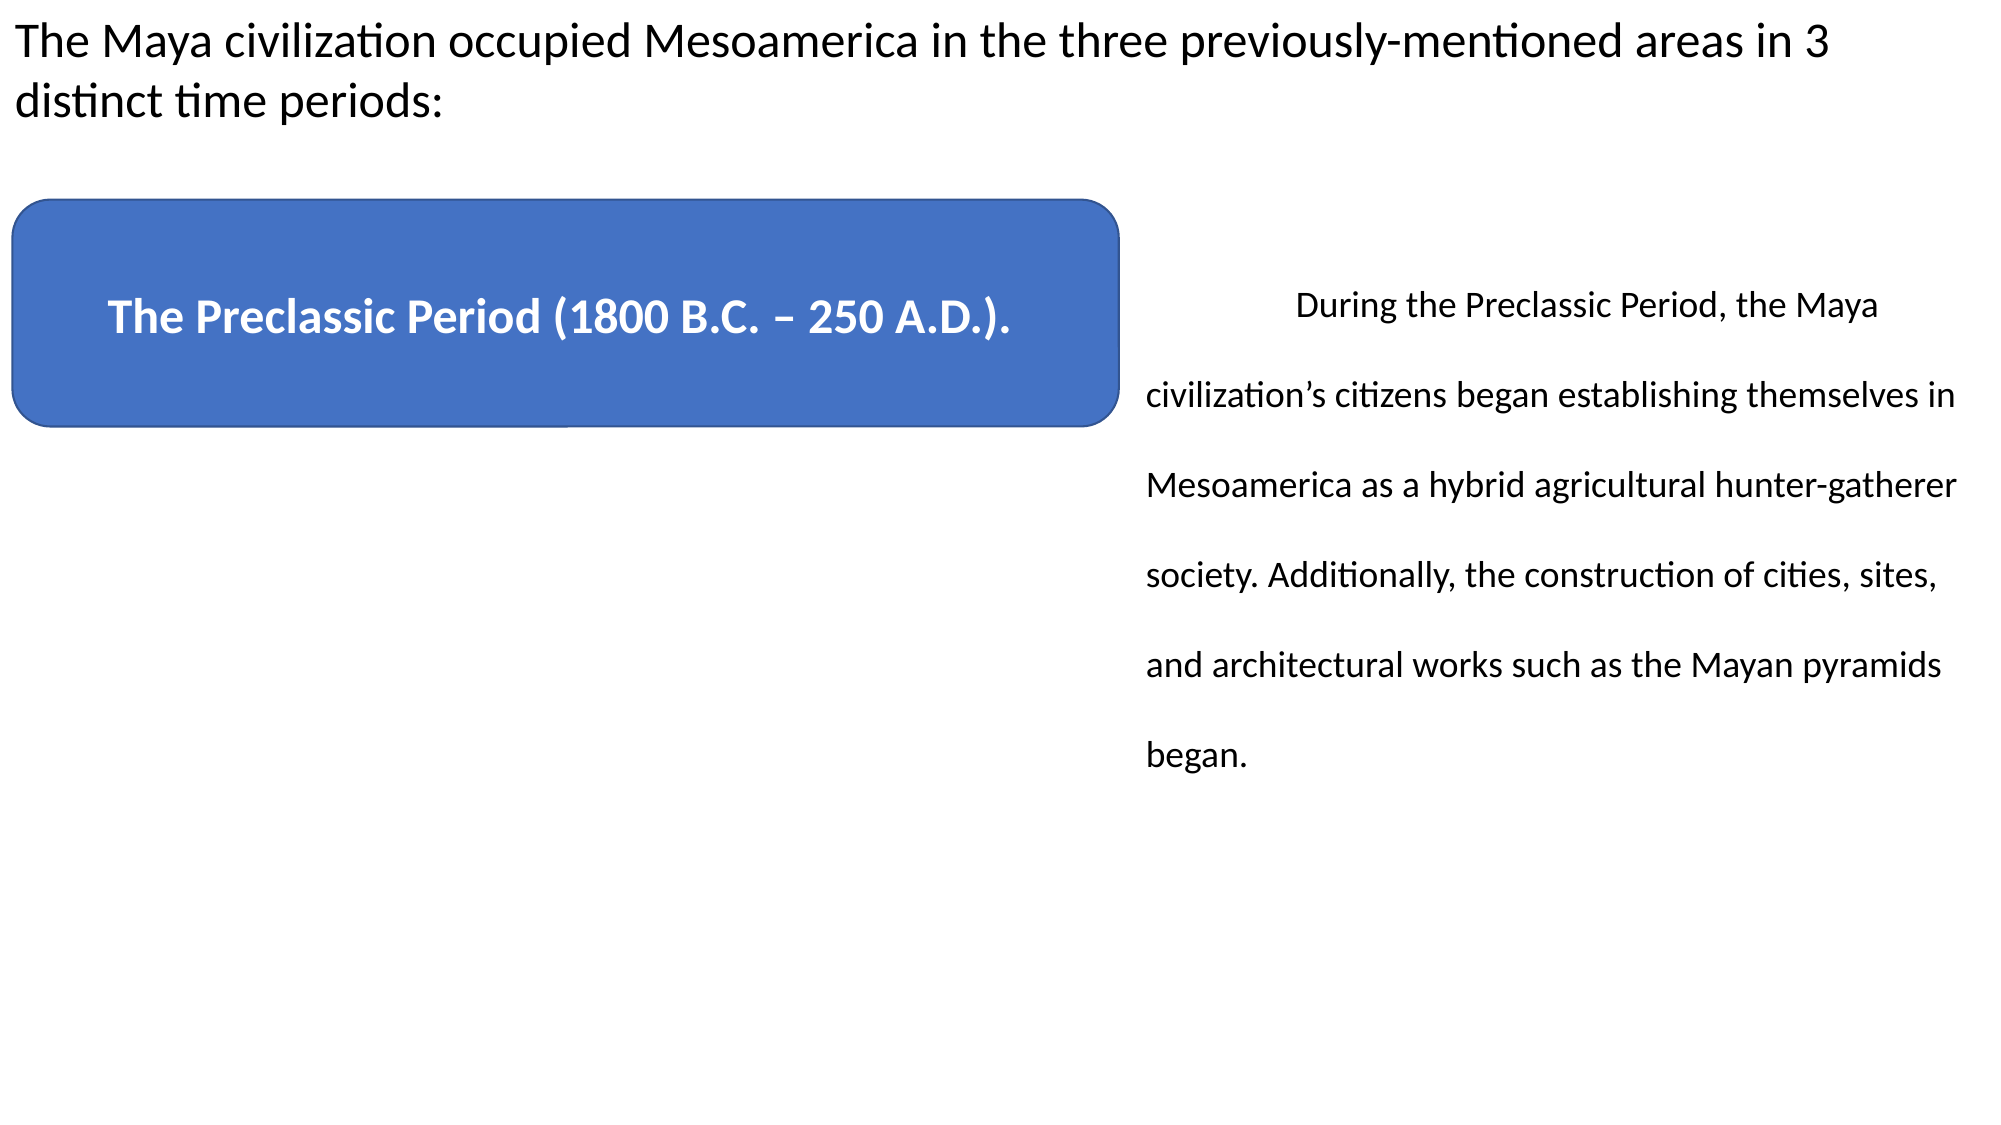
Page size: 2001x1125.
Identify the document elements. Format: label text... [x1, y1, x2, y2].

text_box During the Preclassic Period, the Maya civilization’s citizens began establishing themselves in Mesoamerica as a hybrid agricultural hunter-gatherer society. Additionally, the construction of cities, sites, and architectural works such as the Mayan pyramids began. [1131, 227, 2000, 782]
text_box The Preclassic Period (1800 B.C. – 250 A.D.). [11, 198, 1120, 428]
text_box The Maya civilization occupied Mesoamerica in the three previously-mentioned areas in 3 distinct time periods: [0, 0, 2000, 225]
